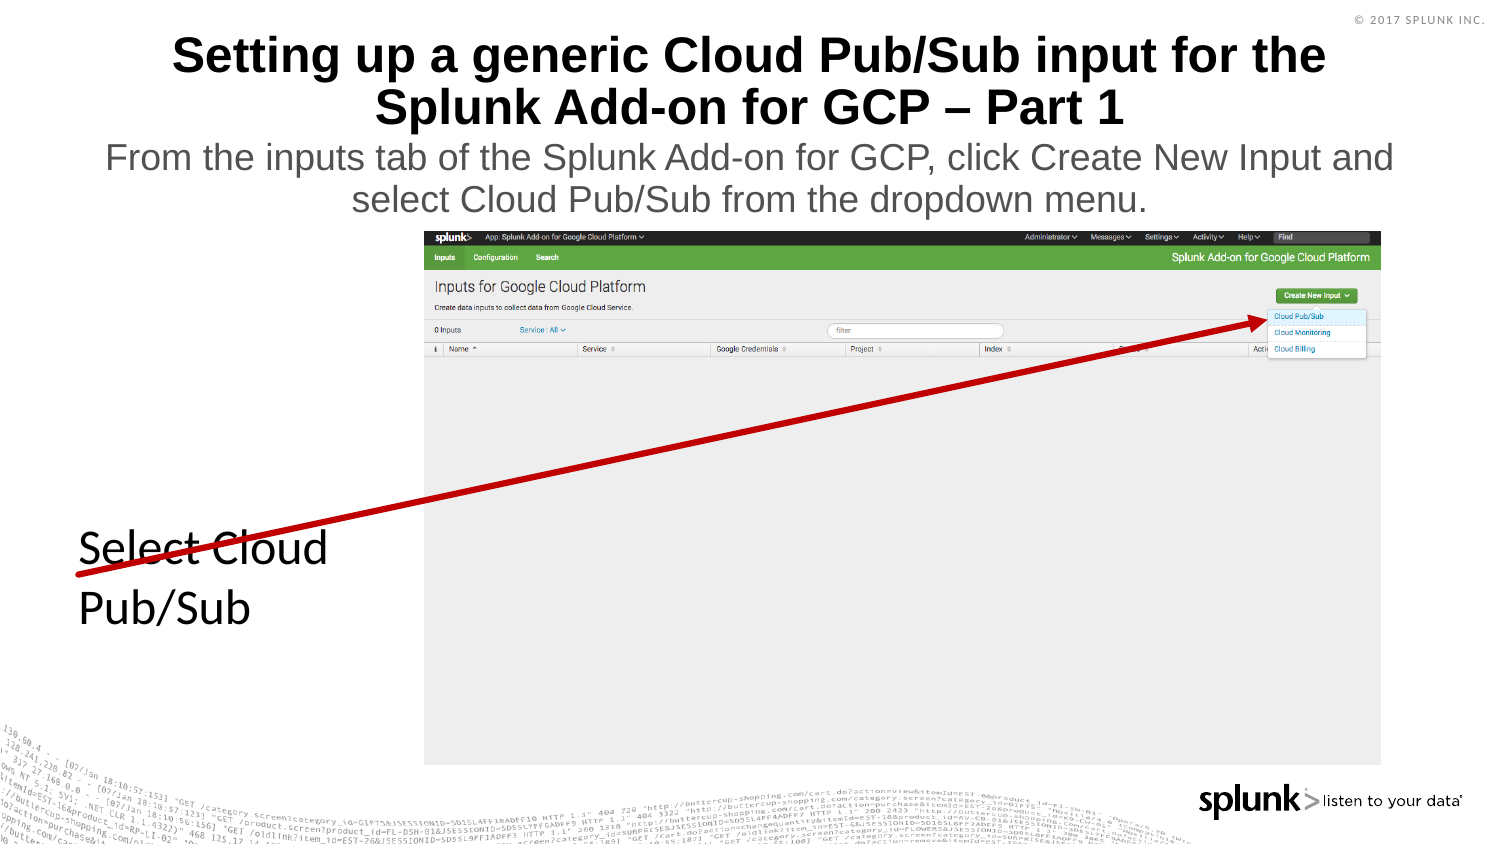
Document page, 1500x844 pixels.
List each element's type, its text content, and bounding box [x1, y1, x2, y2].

subtitle From the inputs tab of the Splunk Add-on for GCP, click Create New Input and select Cloud Pub/Sub from the dropdown menu. [56, 137, 1444, 172]
text_box Select Cloud Pub/Sub [78, 523, 337, 635]
title Setting up a generic Cloud Pub/Sub input for the Splunk Add-on for GCP – Part 1 [171, 172, 1329, 199]
picture [0, 0, 1500, 844]
title Setting up a generic Cloud Pub/Sub input for the Splunk Add-on for GCP – Part 1 [171, 17, 1329, 137]
text_box Select Cloud Pub/Sub [78, 514, 336, 571]
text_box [336, 319, 1268, 576]
